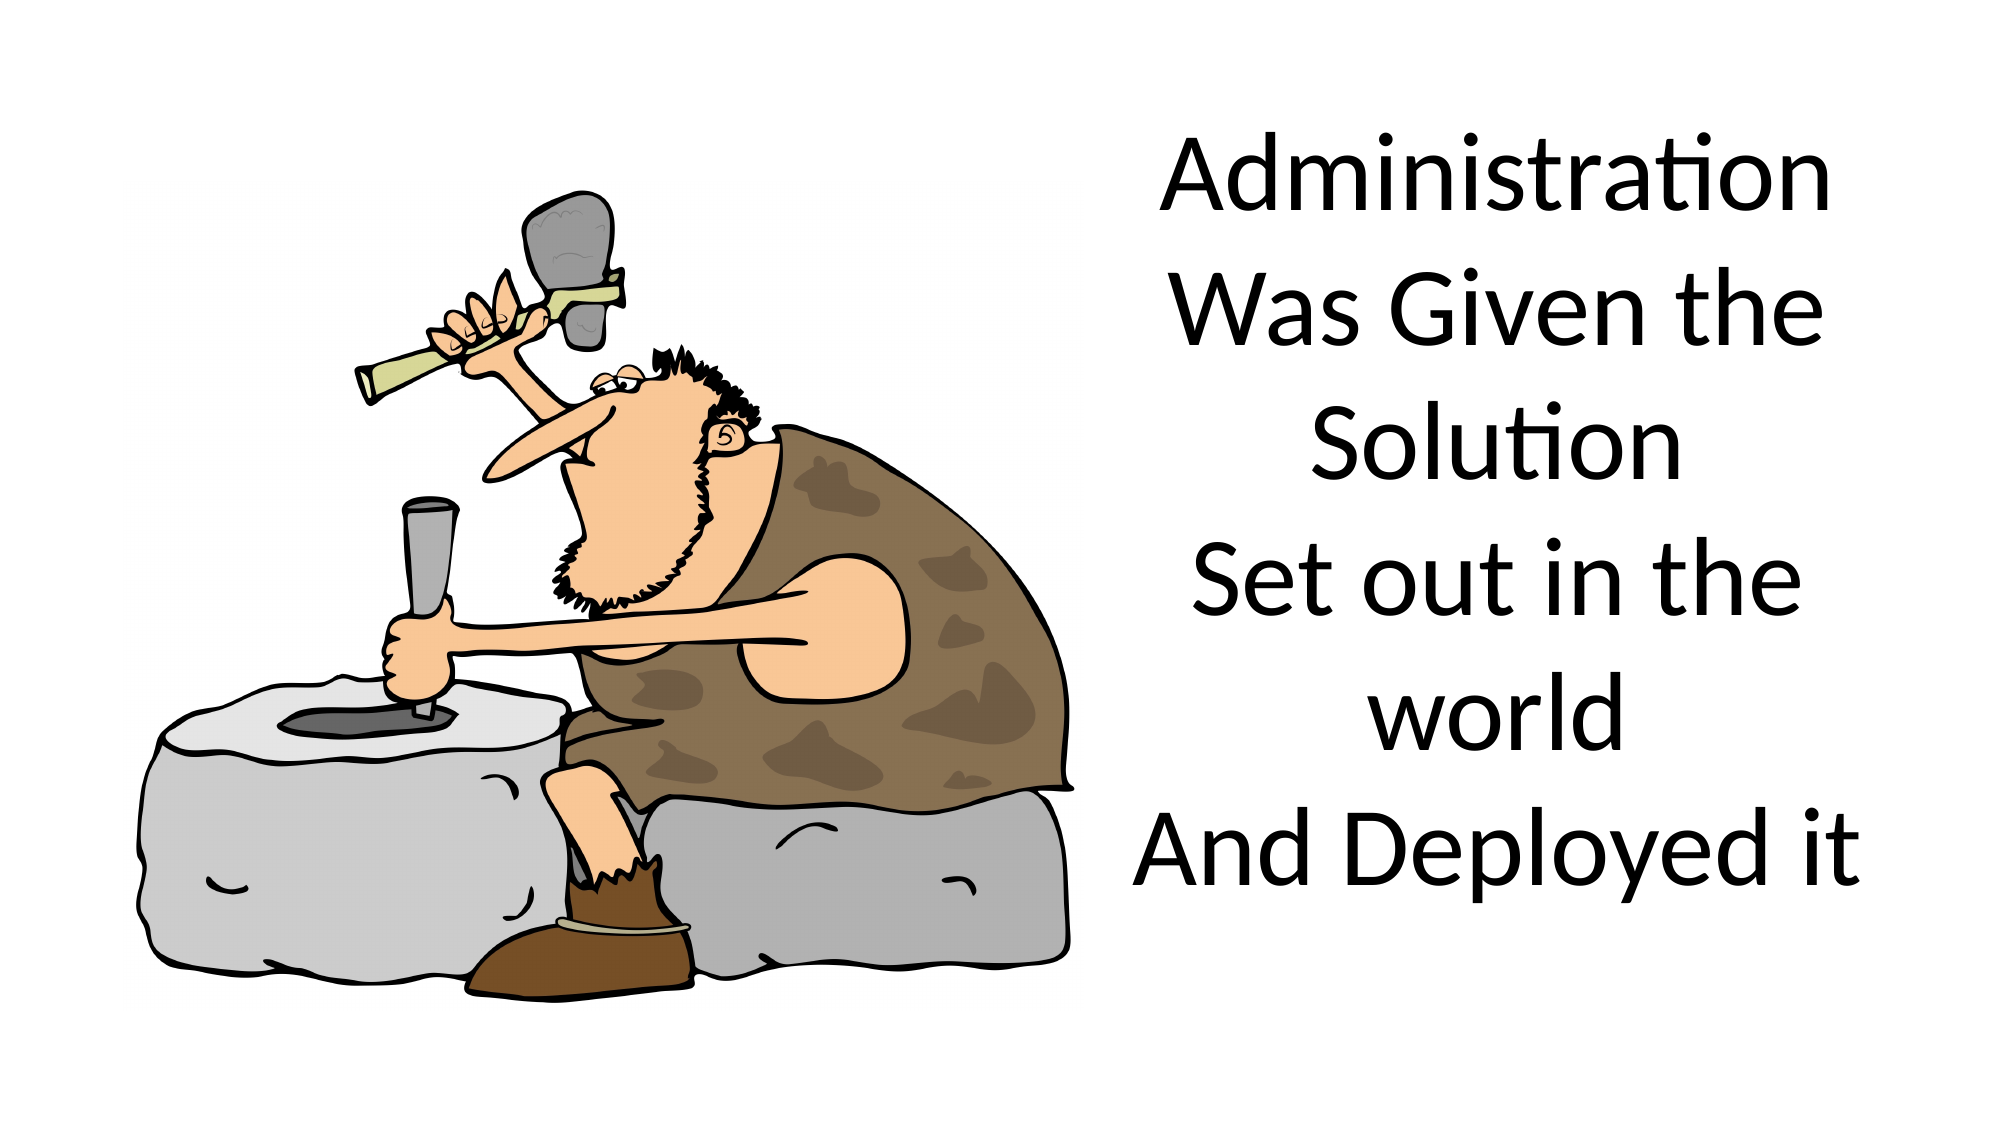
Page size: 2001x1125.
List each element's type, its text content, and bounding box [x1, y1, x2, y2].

picture [123, 181, 1084, 1011]
text_box Administration Was Given the Solution Set out in the world And Deployed it [1035, 90, 1960, 915]
